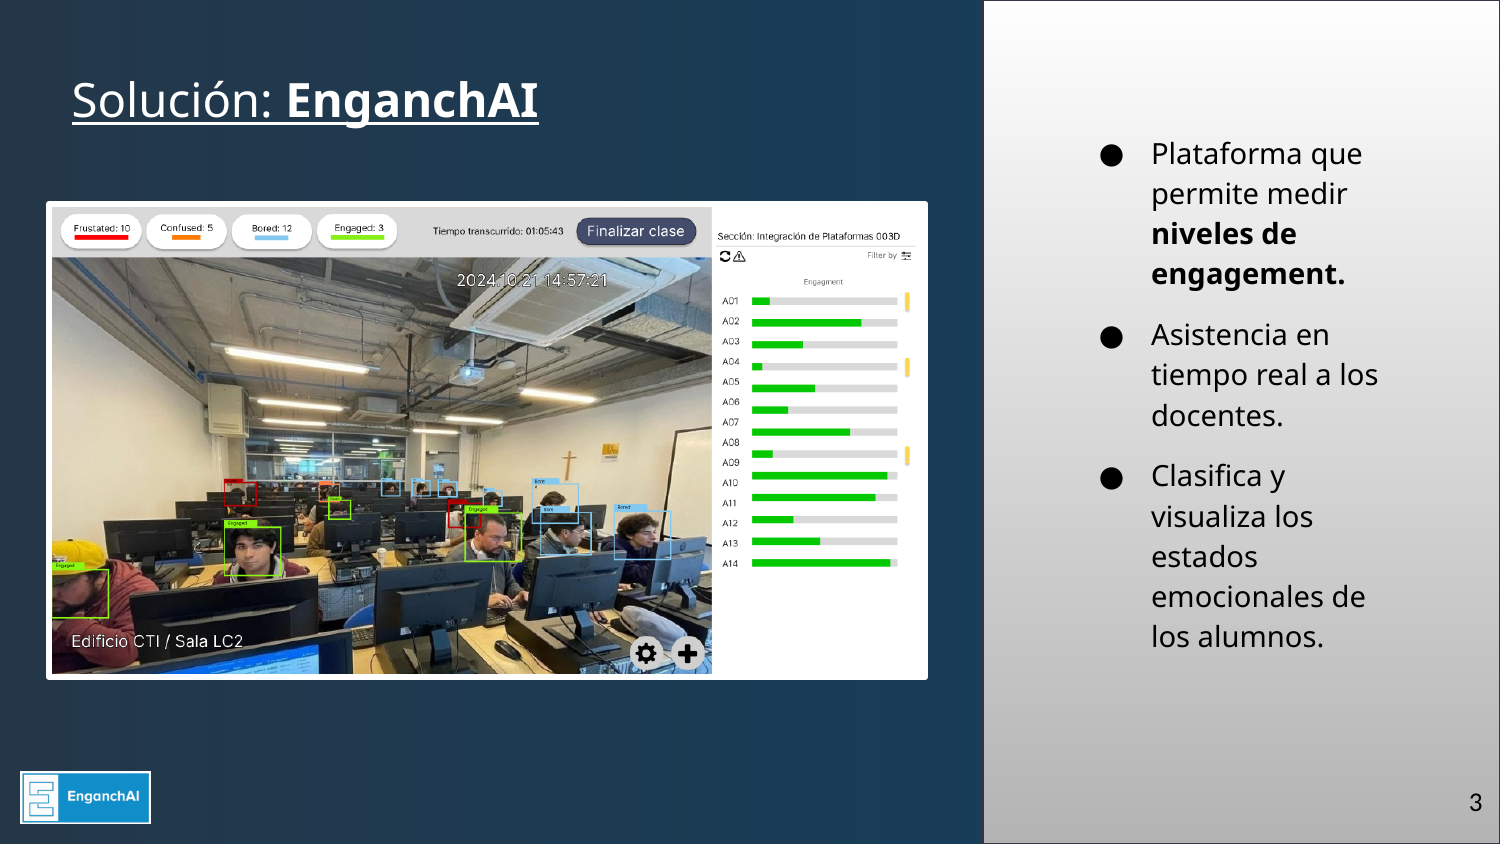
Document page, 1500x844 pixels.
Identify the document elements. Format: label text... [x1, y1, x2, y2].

slide_number ‹#› [1403, 779, 1494, 844]
picture [51, 206, 923, 675]
text_box [983, 0, 1500, 844]
title Solución: EnganchAI [20, 22, 591, 183]
picture [19, 771, 151, 824]
text_box Plataforma que permite medir niveles de engagement. Asistencia en tiempo real a los docentes. Clasifica y visualiza los estados emocionales de los alumnos. [1061, 114, 1423, 766]
